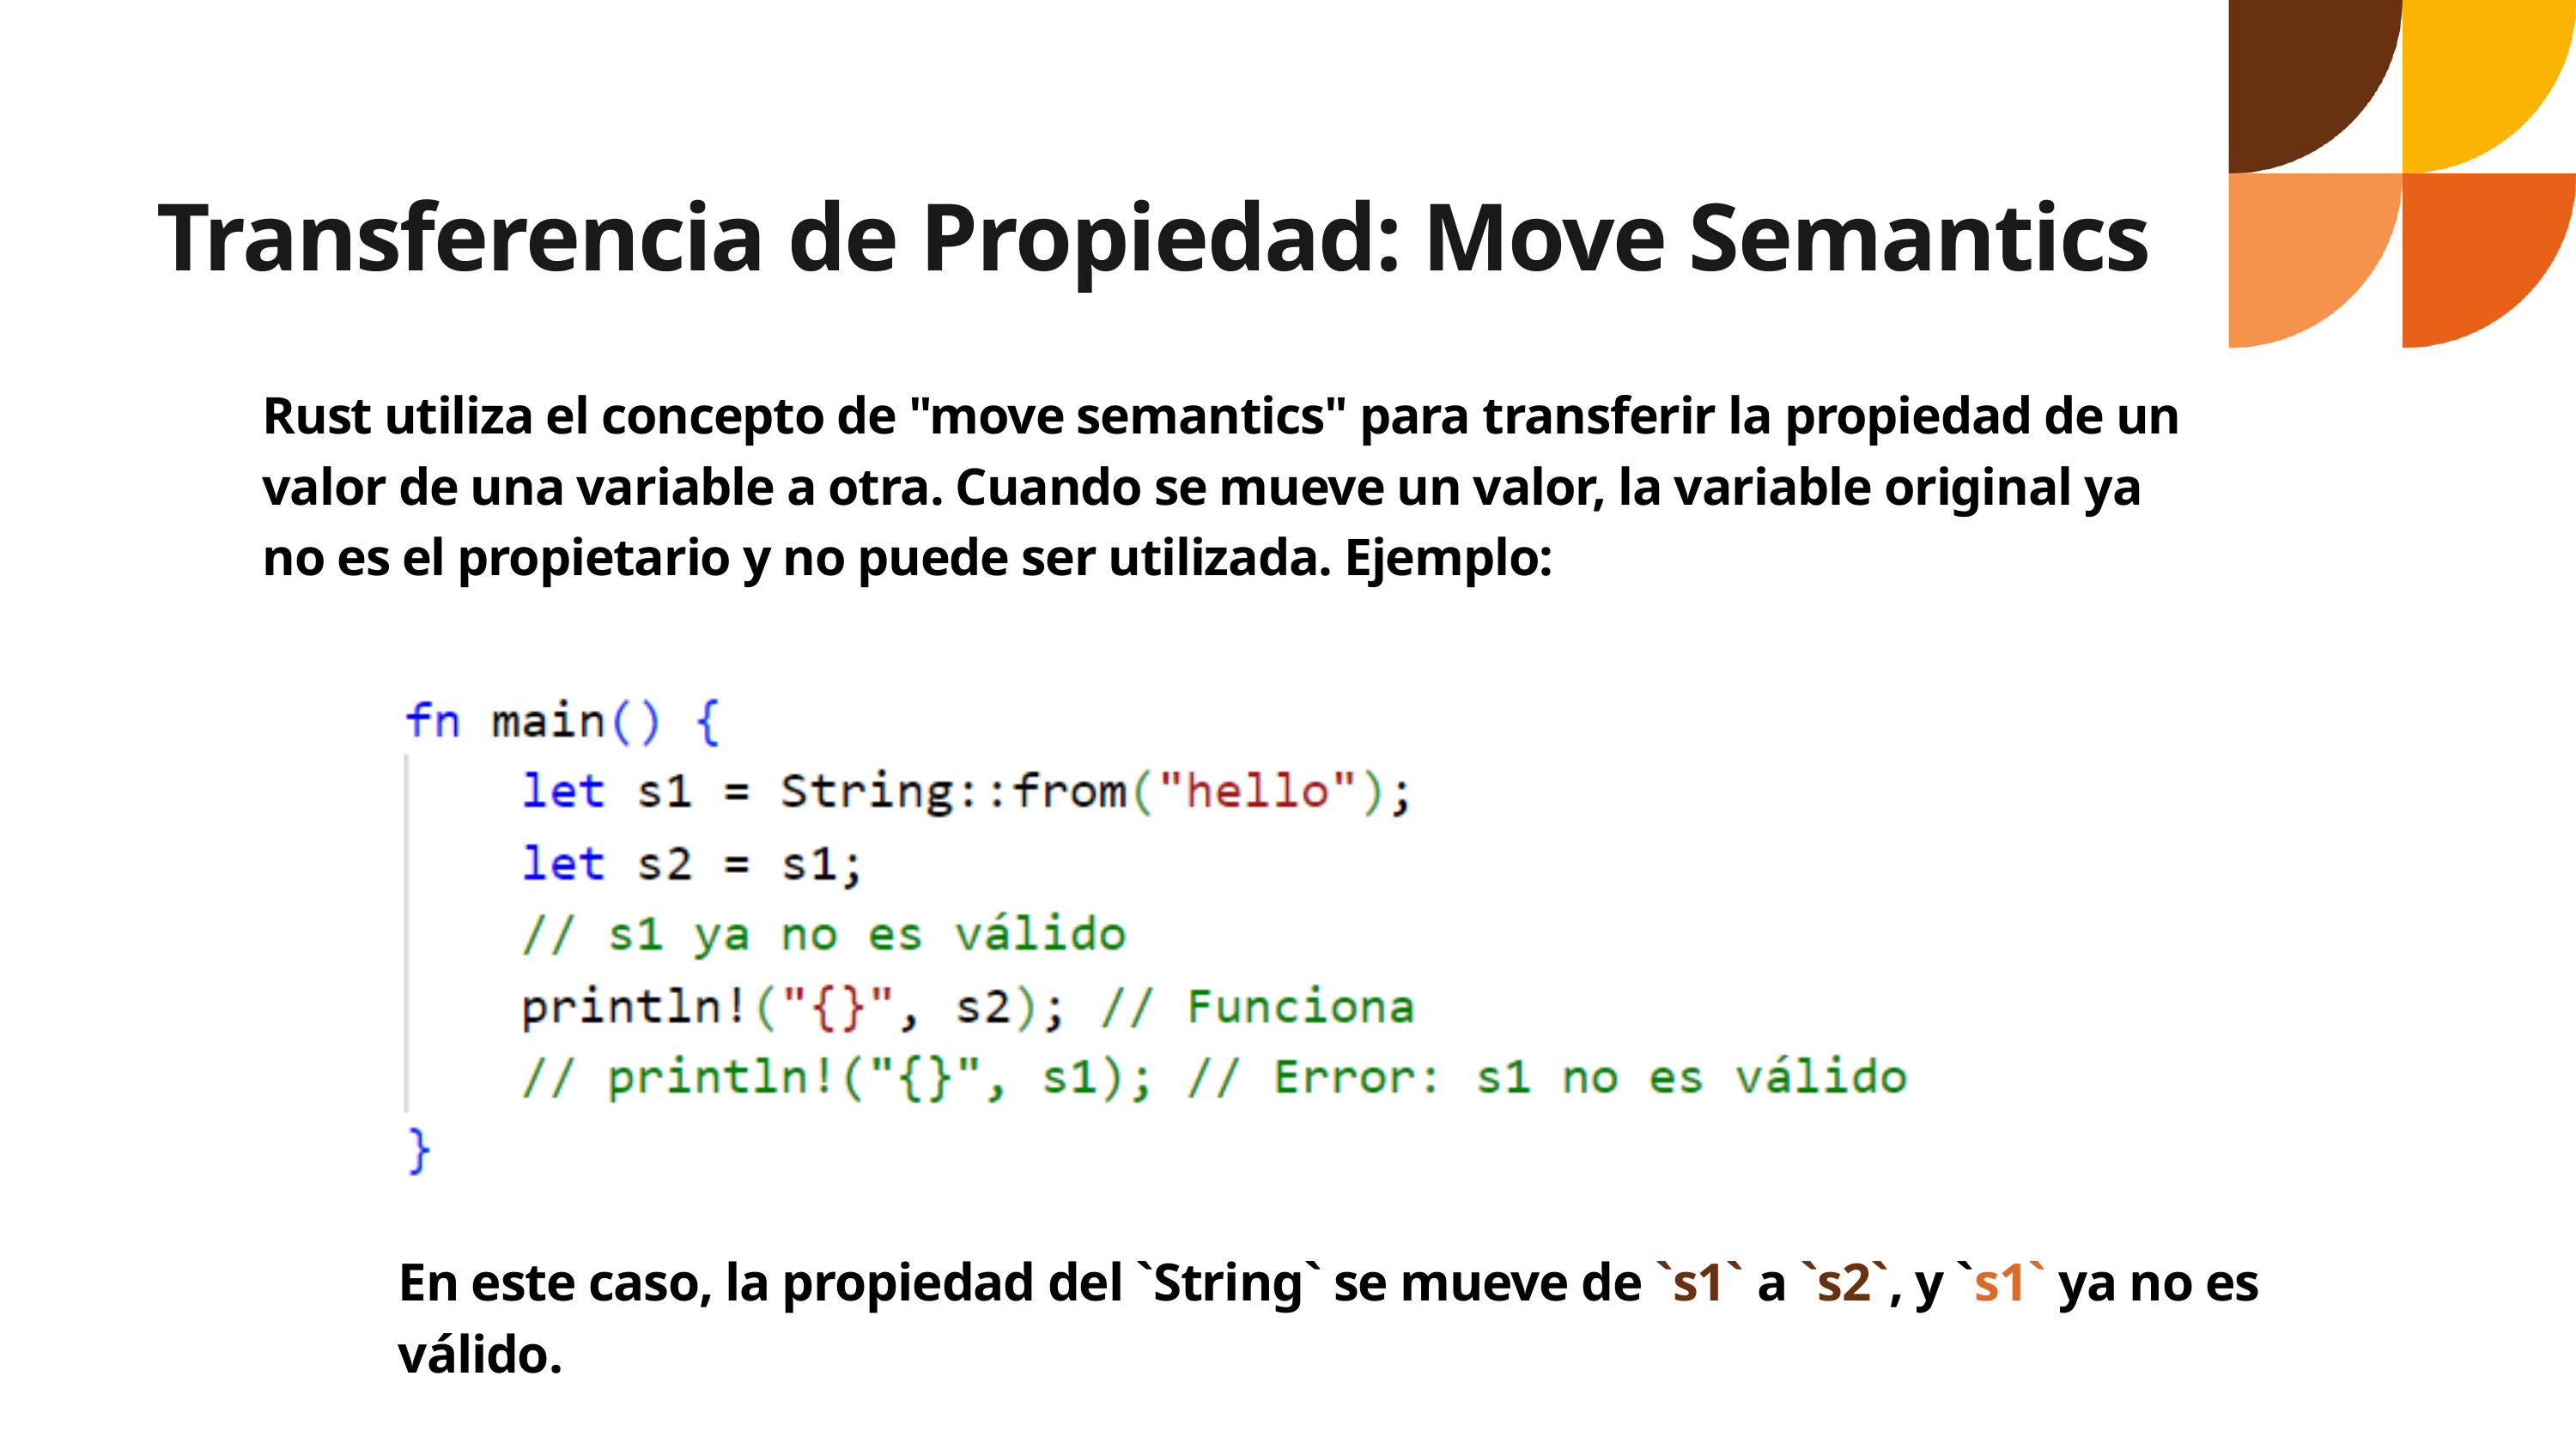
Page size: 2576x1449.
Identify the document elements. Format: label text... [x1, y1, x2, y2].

text_box Rust utiliza el concepto de "move semantics" para transferir la propiedad de un valor de una variable a otra. Cuando se mueve un valor, la variable original ya no es el propietario y no puede ser utilizada. Ejemplo: [262, 373, 2207, 658]
text_box [2228, 0, 2576, 348]
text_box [398, 680, 1948, 1182]
text_box Transferencia de Propiedad: Move Semantics [156, 159, 2334, 420]
text_box En este caso, la propiedad del `String` se mueve de `s1` a `s2`, y `s1` ya no es válido. [398, 1239, 2372, 1384]
